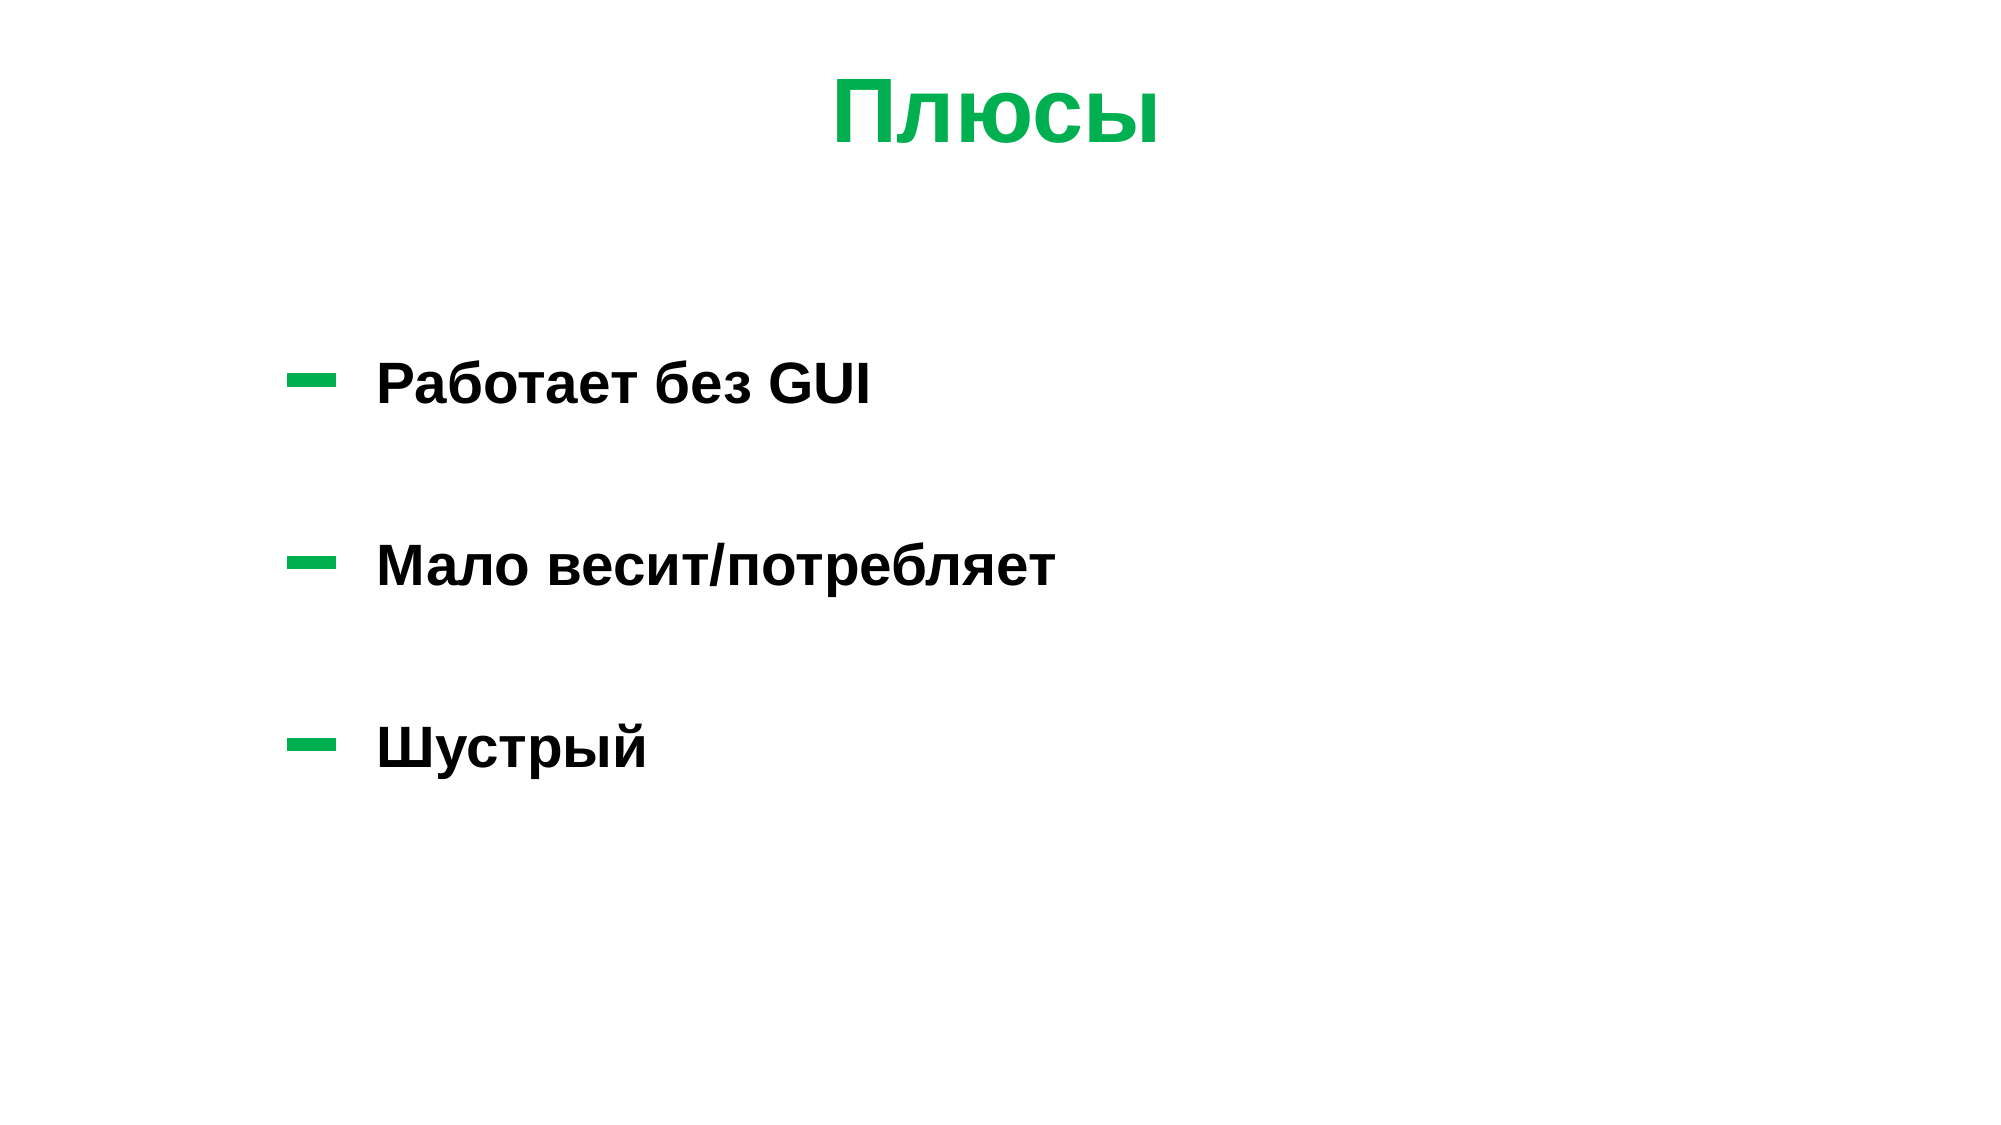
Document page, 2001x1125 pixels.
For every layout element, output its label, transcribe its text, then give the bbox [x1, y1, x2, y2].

text_box Шустрый [362, 701, 900, 787]
text_box Плюсы [816, 43, 1184, 168]
text_box [287, 373, 336, 387]
text_box Мало весит/потребляет [362, 519, 1097, 605]
text_box [287, 738, 336, 751]
text_box Работает без GUI [362, 337, 900, 423]
text_box [287, 556, 336, 569]
